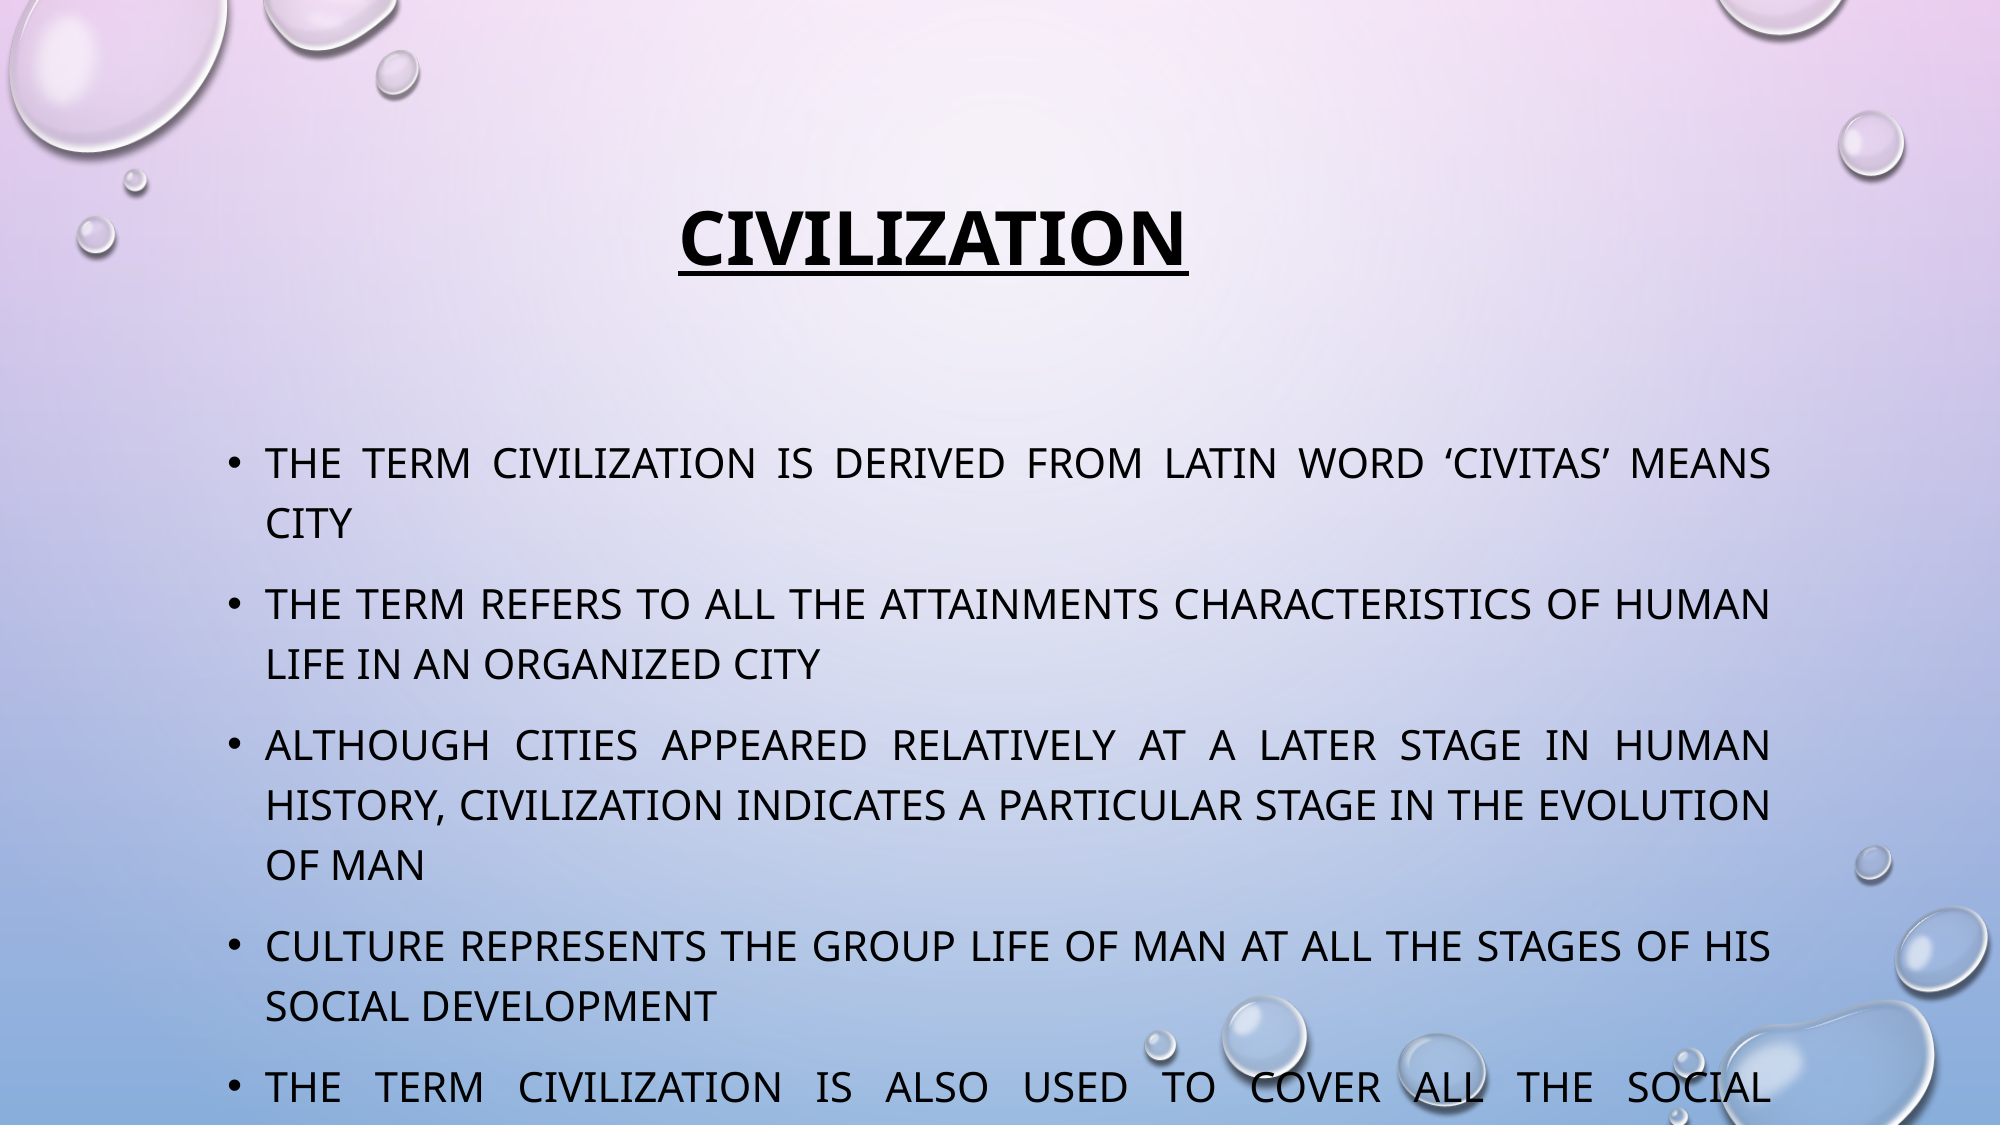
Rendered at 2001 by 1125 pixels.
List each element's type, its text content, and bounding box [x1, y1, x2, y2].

title Civilization [212, 161, 1674, 321]
list The term civilization is derived from Latin word ‘Civitas’ means city The term refers to all the attainments characteristics of human life in an organized city Although cities appeared relatively at a later stage in human history, civilization indicates a particular stage in the evolution of man Culture represents the group life of man at all the stages of his social development The term civilization is also used to cover all the social organizations and other attainments of man which mark him off from other animals [212, 419, 1788, 964]
picture [0, 0, 2000, 1125]
